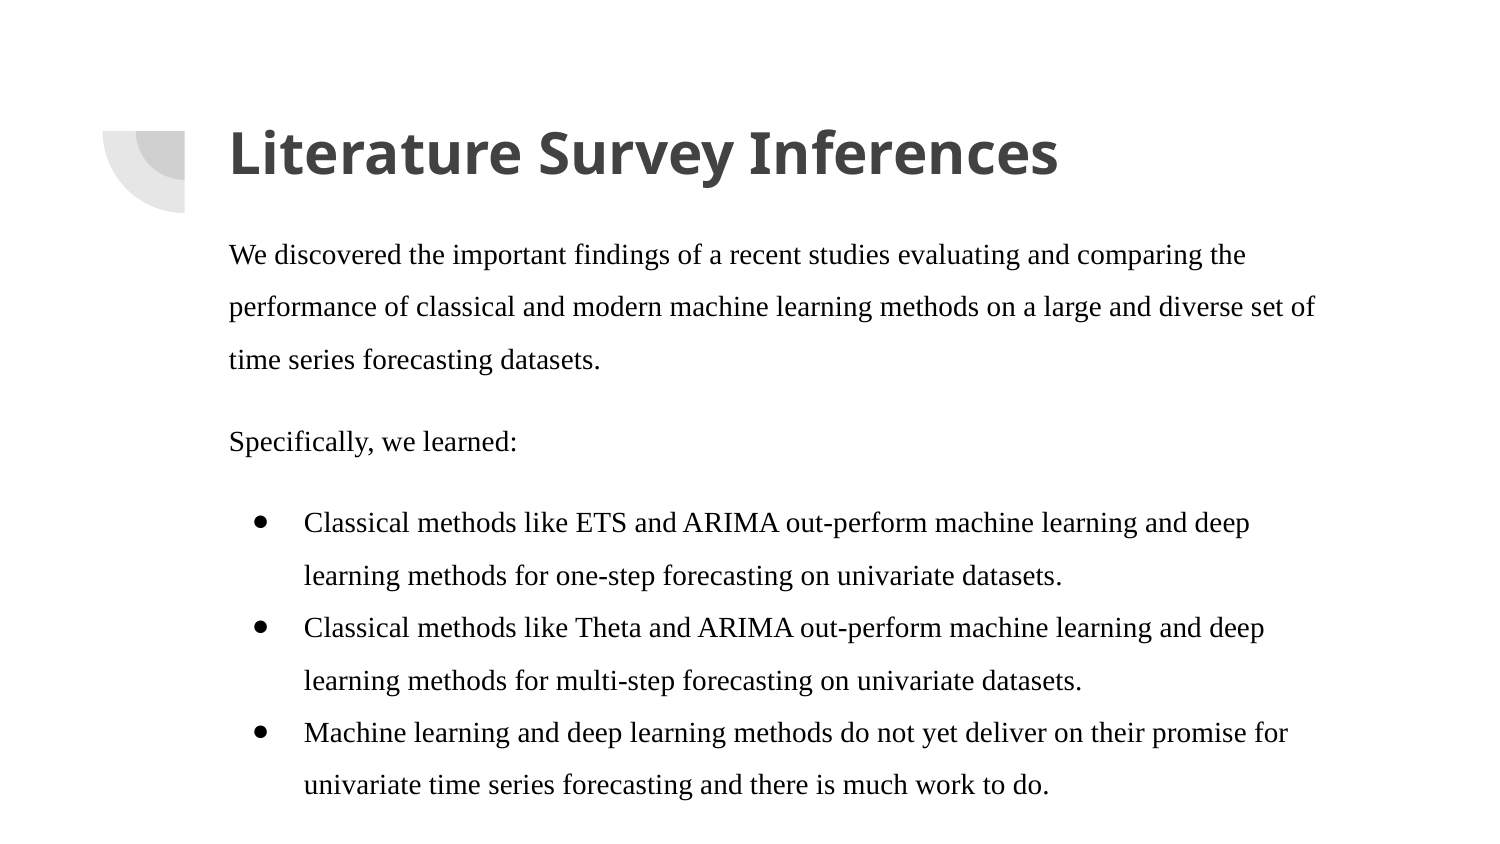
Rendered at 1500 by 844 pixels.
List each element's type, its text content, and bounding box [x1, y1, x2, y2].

list We discovered the important findings of a recent studies evaluating and comparing the performance of classical and modern machine learning methods on a large and diverse set of time series forecasting datasets. Specifically, we learned: Classical methods like ETS and ARIMA out-perform machine learning and deep learning methods for one-step forecasting on univariate datasets. Classical methods like Theta and ARIMA out-perform machine learning and deep learning methods for multi-step forecasting on univariate datasets. Machine learning and deep learning methods do not yet deliver on their promise for univariate time series forecasting and there is much work to do. [213, 202, 1368, 795]
title Literature Survey Inferences [213, 101, 1368, 193]
